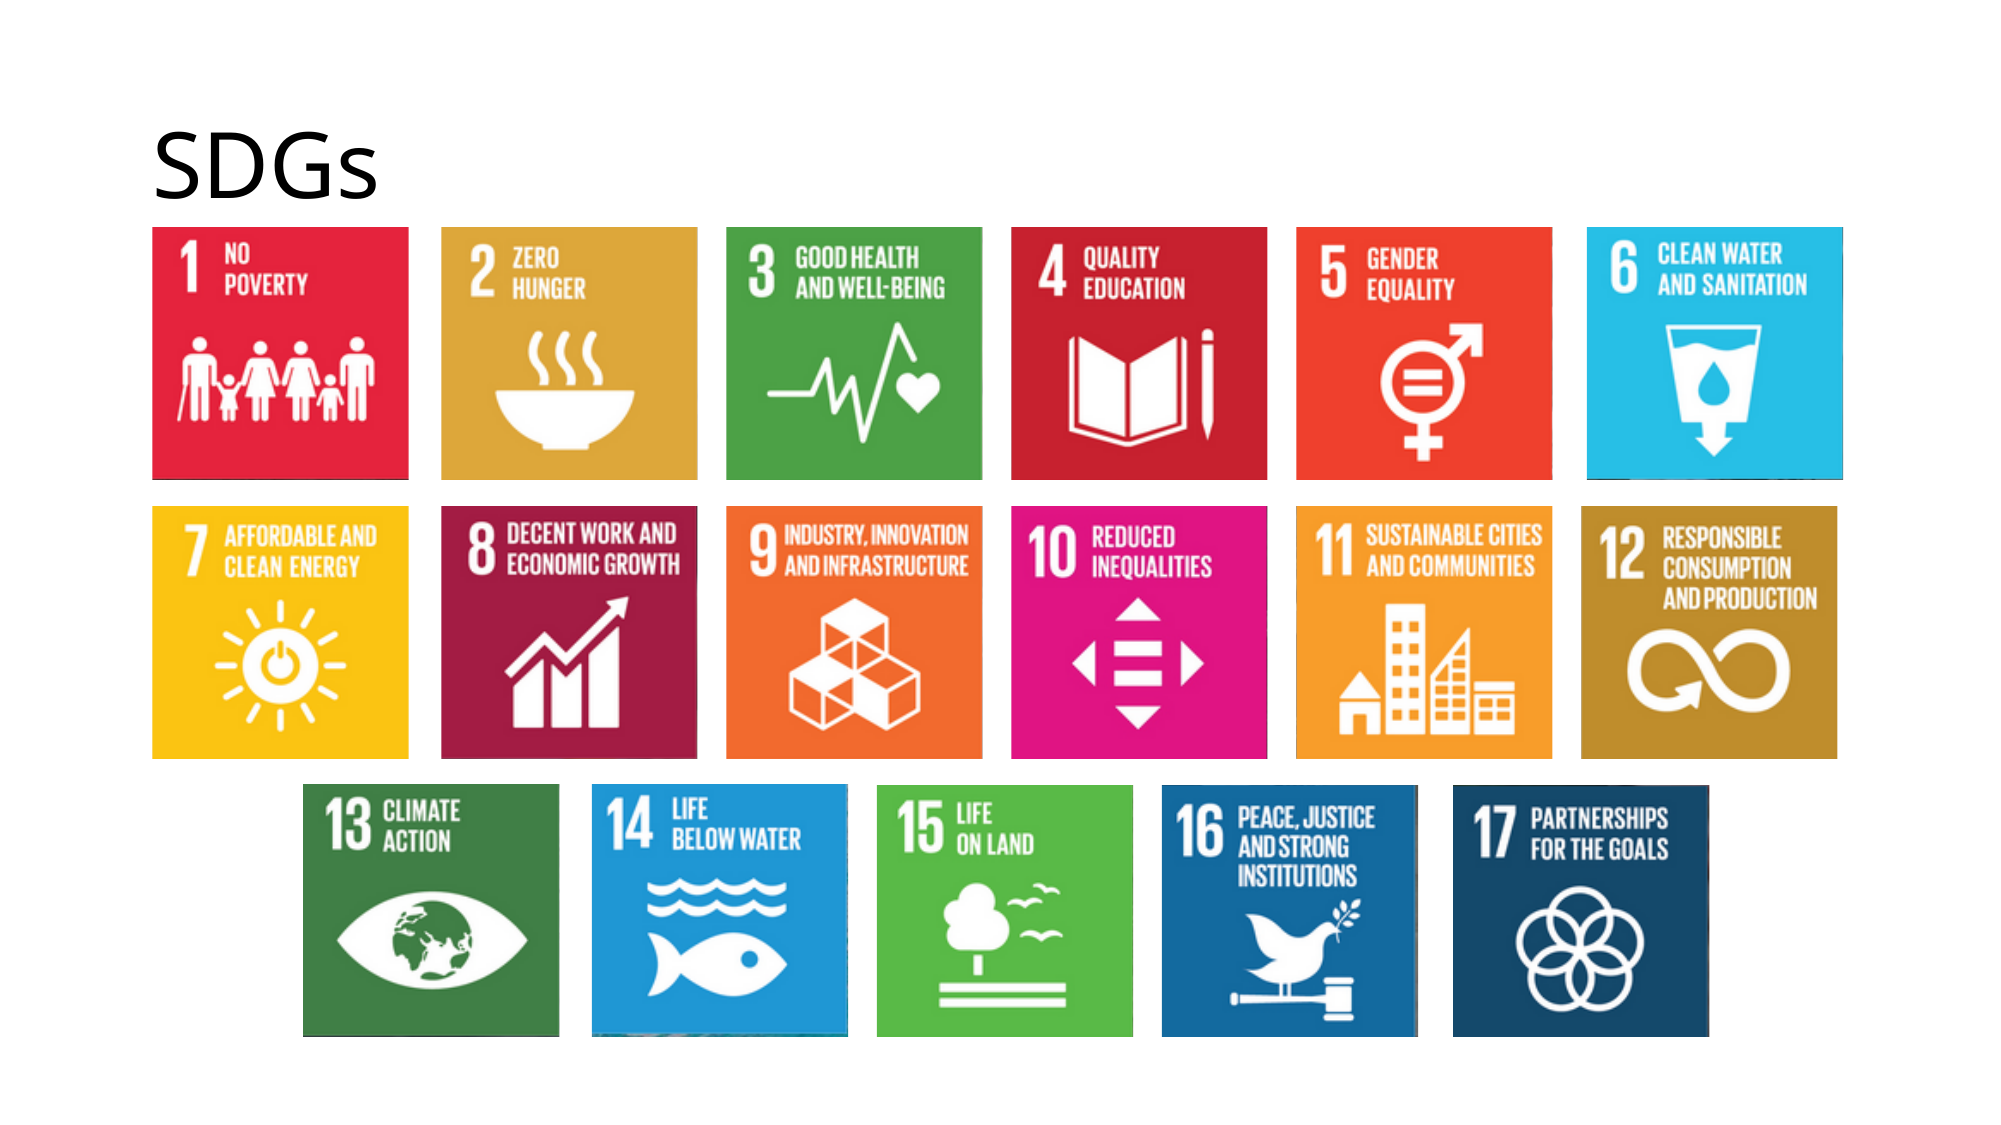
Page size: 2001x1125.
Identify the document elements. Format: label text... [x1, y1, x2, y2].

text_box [152, 227, 1844, 1037]
title SDGs [137, 59, 1863, 278]
